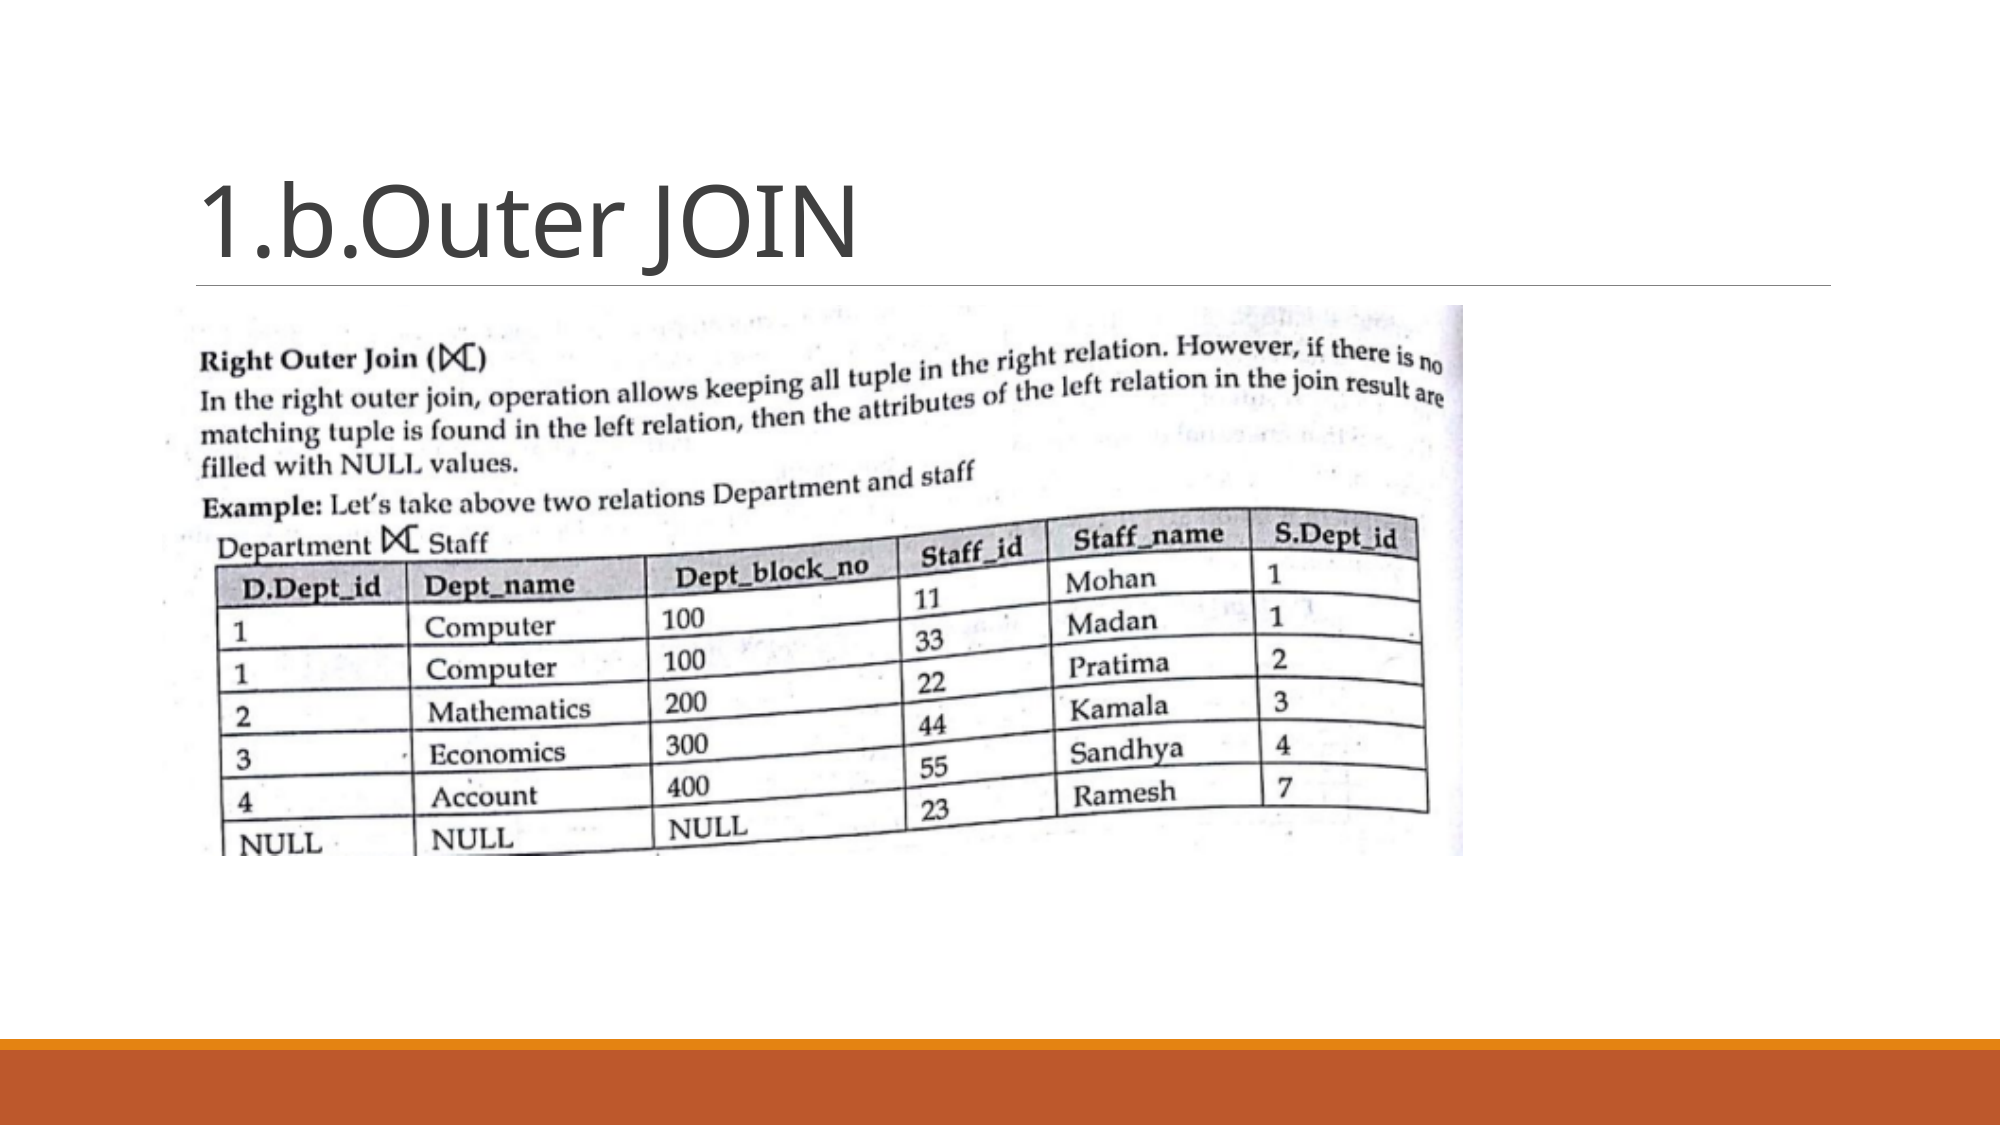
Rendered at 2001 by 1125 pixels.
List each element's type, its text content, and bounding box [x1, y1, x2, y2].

picture [161, 305, 1464, 857]
title 1.b.Outer JOIN [180, 47, 1830, 285]
